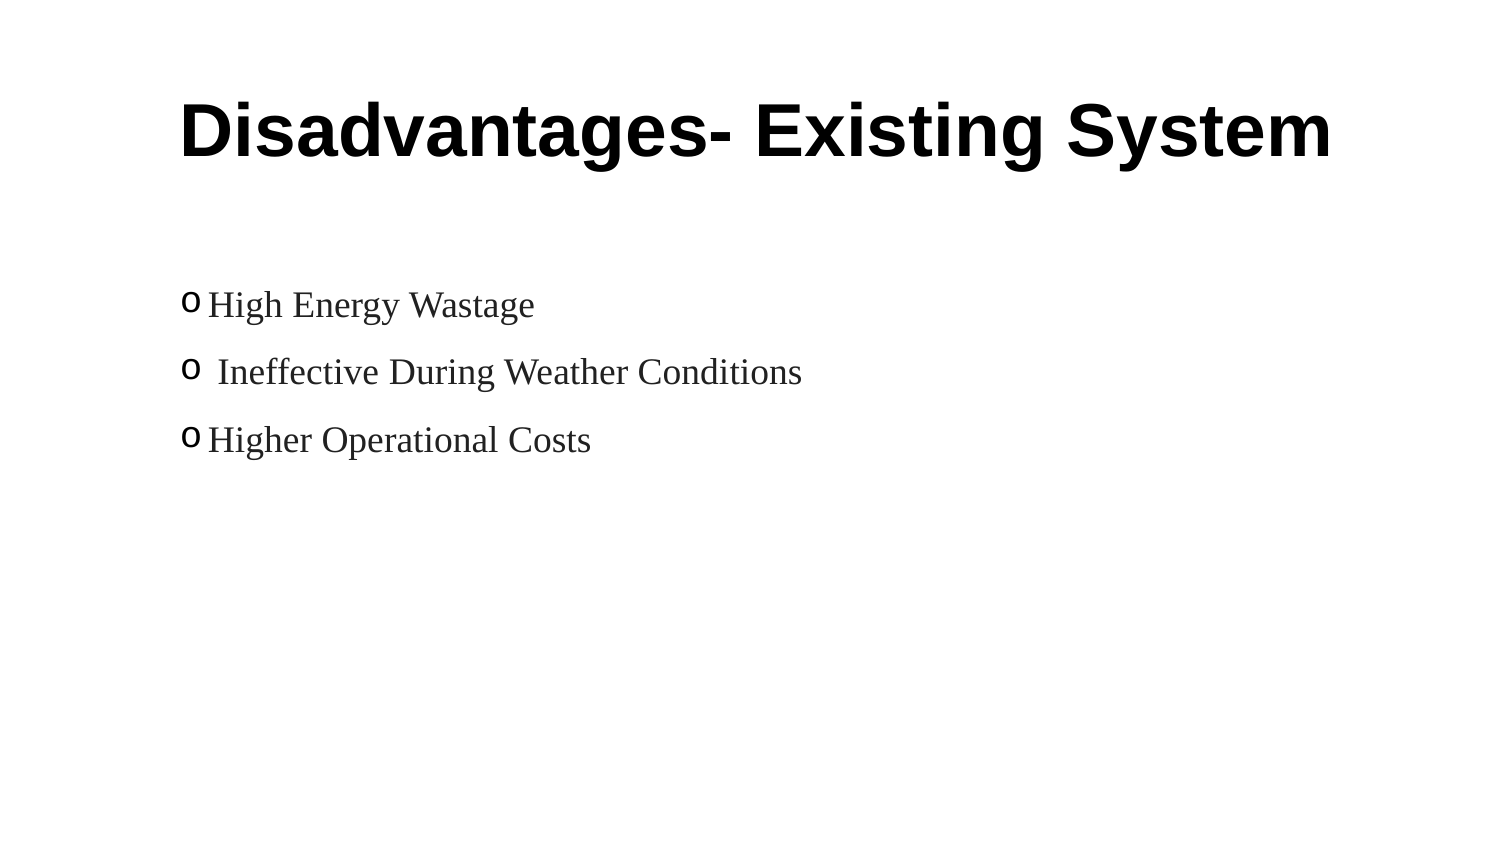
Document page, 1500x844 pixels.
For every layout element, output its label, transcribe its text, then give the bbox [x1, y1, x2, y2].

text_box High Energy Wastage Ineffective During Weather Conditions Higher Operational Costs [164, 249, 1254, 563]
text_box Disadvantages- Existing System [164, 74, 1408, 179]
